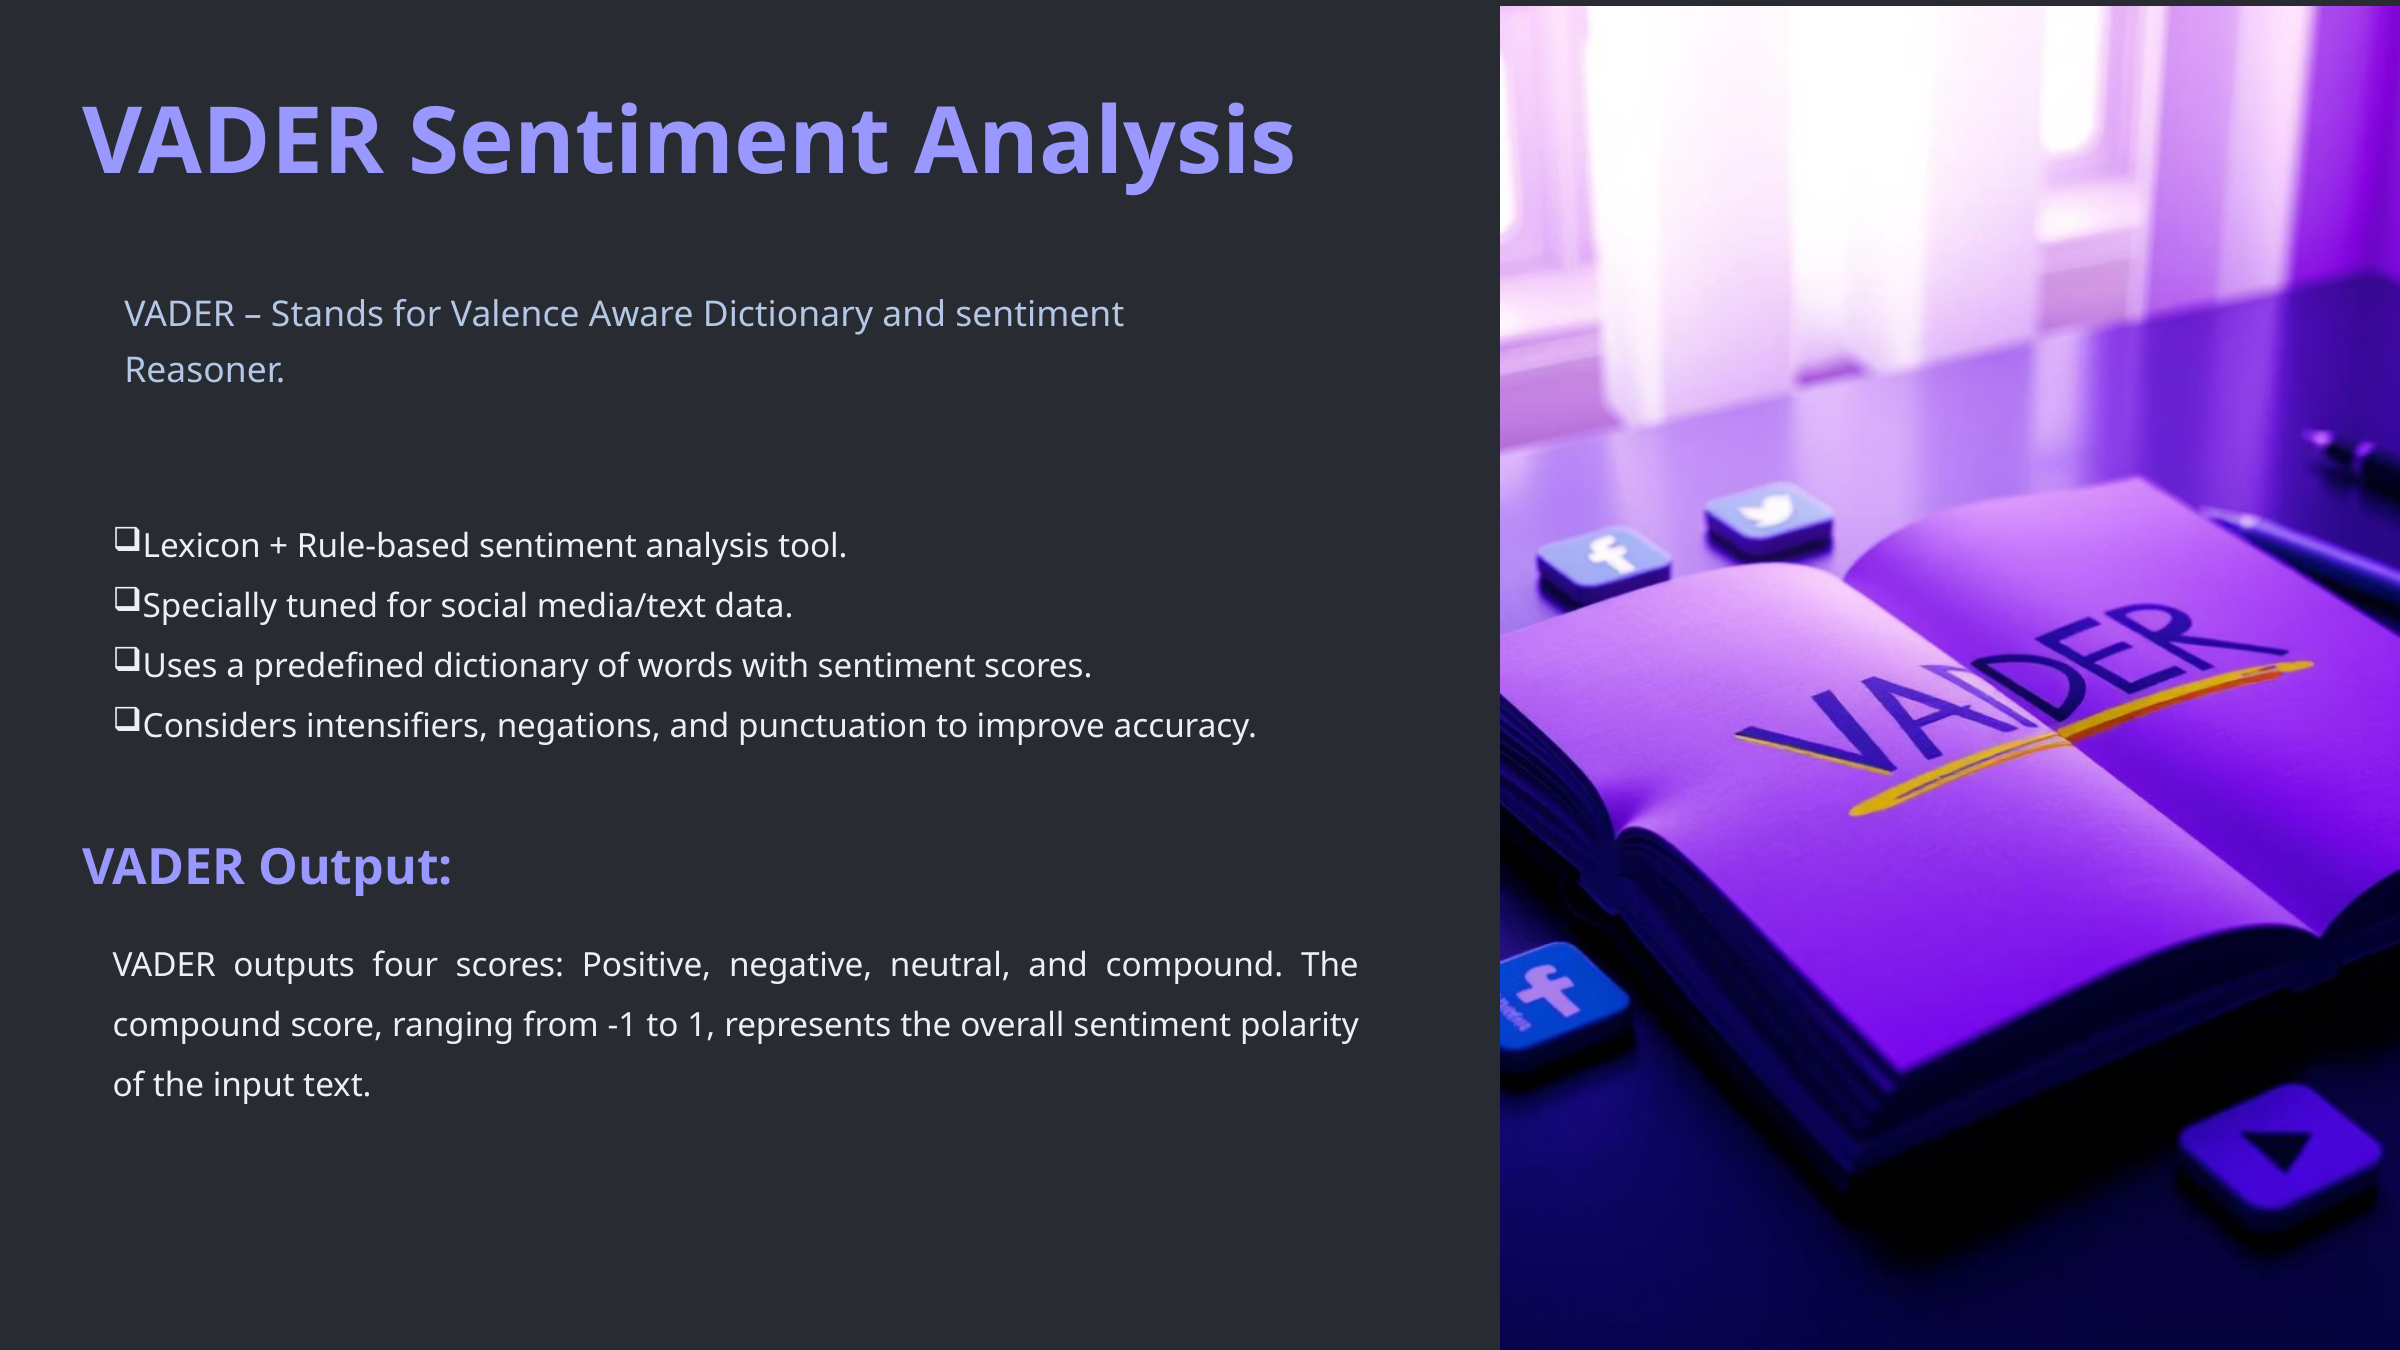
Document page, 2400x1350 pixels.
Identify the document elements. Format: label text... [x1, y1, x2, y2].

text_box VADER Sentiment Analysis [82, 74, 1182, 192]
text_box Lexicon + Rule-based sentiment analysis tool. Specially tuned for social media/text data. Uses a predefined dictionary of words with sentiment scores. Considers intensifiers, negations, and punctuation to improve accuracy. VADER outputs four scores: Positive, negative, neutral, and compound. The compound score, ranging from -1 to 1, represents the overall sentiment polarity of the input text. [112, 504, 1362, 675]
text_box [82, 74, 113, 136]
text_box VADER – Stands for Valence Aware Dictionary and sentiment Reasoner. [124, 277, 1228, 448]
text_box VADER Output: [82, 777, 1182, 895]
picture [1499, 6, 2400, 1350]
